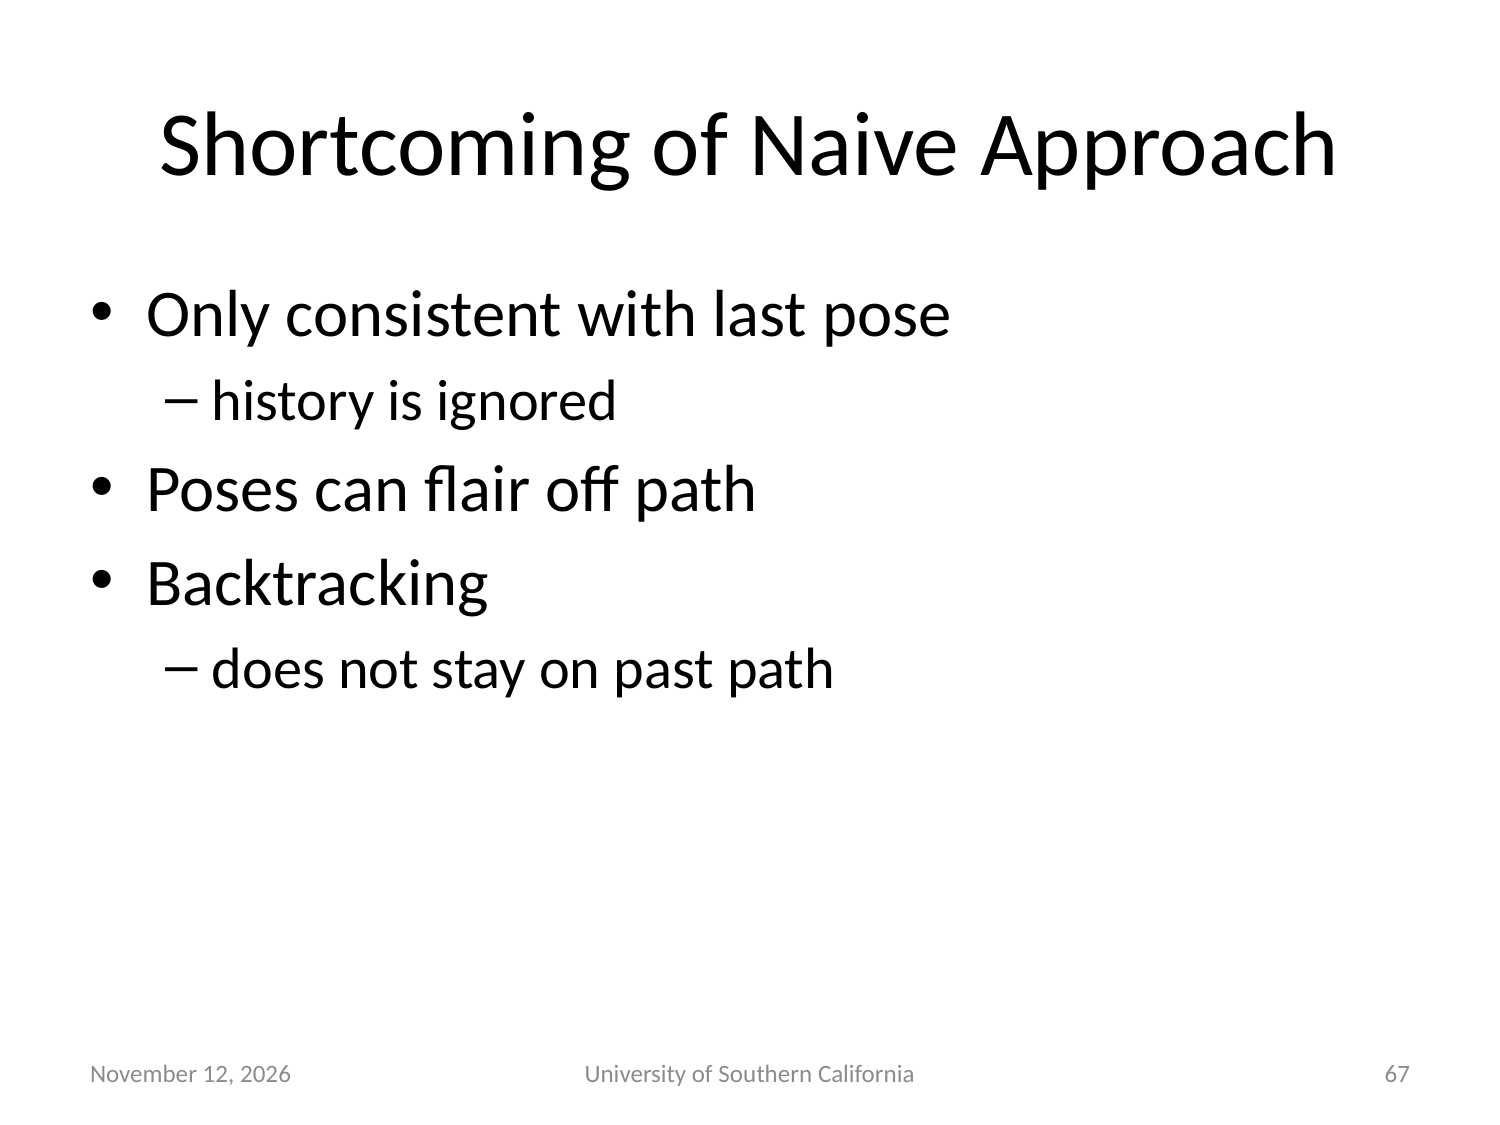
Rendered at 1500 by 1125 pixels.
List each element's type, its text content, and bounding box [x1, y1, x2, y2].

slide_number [75, 1042, 425, 1103]
list Only consistent with last pose history is ignored Poses can flair off path Backtracking does not stay on past path [75, 262, 1425, 1005]
title Shortcoming of Naive Approach [75, 45, 1425, 233]
slide_number 67 [1074, 1042, 1425, 1103]
footer University of Southern California [512, 1042, 988, 1103]
